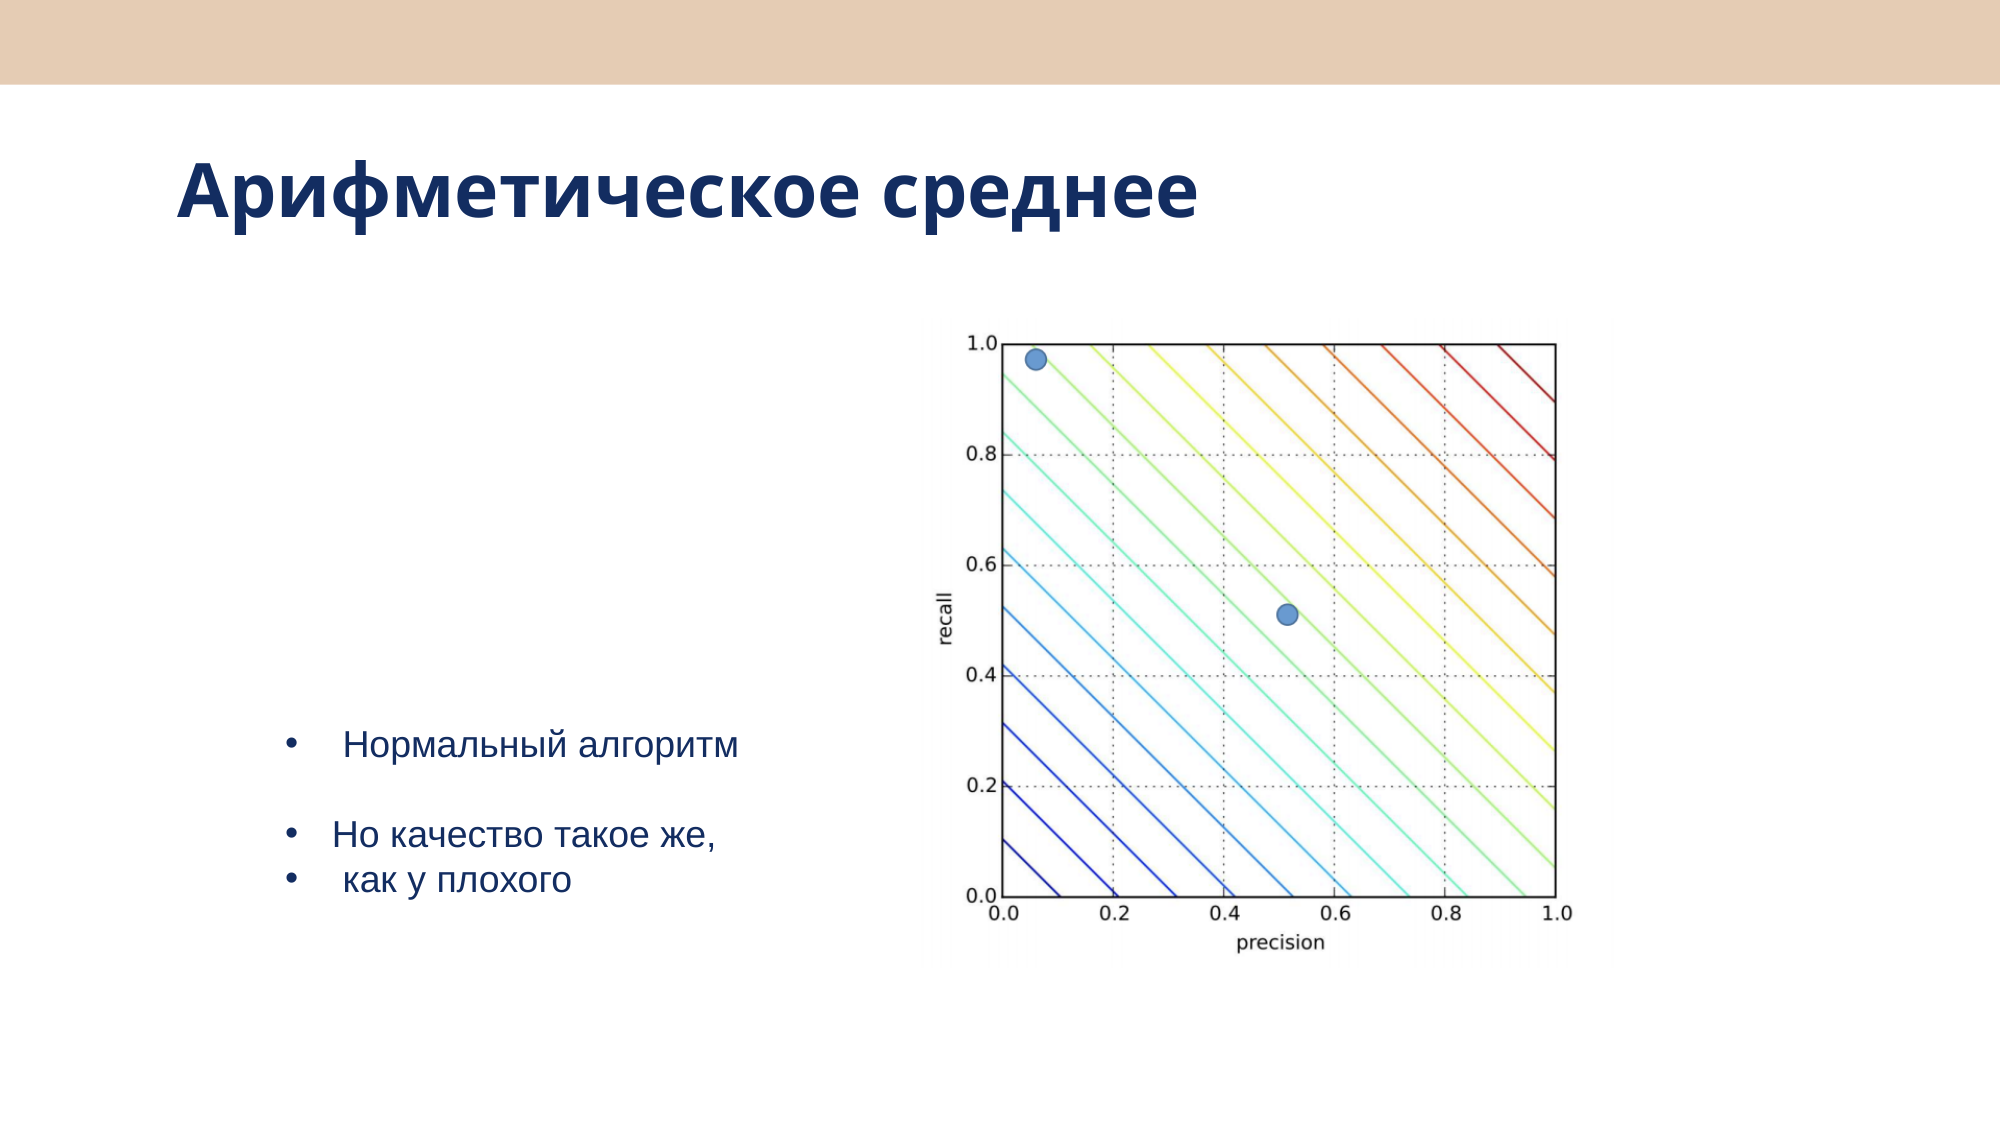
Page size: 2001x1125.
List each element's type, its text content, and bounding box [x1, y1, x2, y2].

picture [898, 318, 1636, 1005]
text_box Арифметическое среднее [162, 84, 1888, 303]
